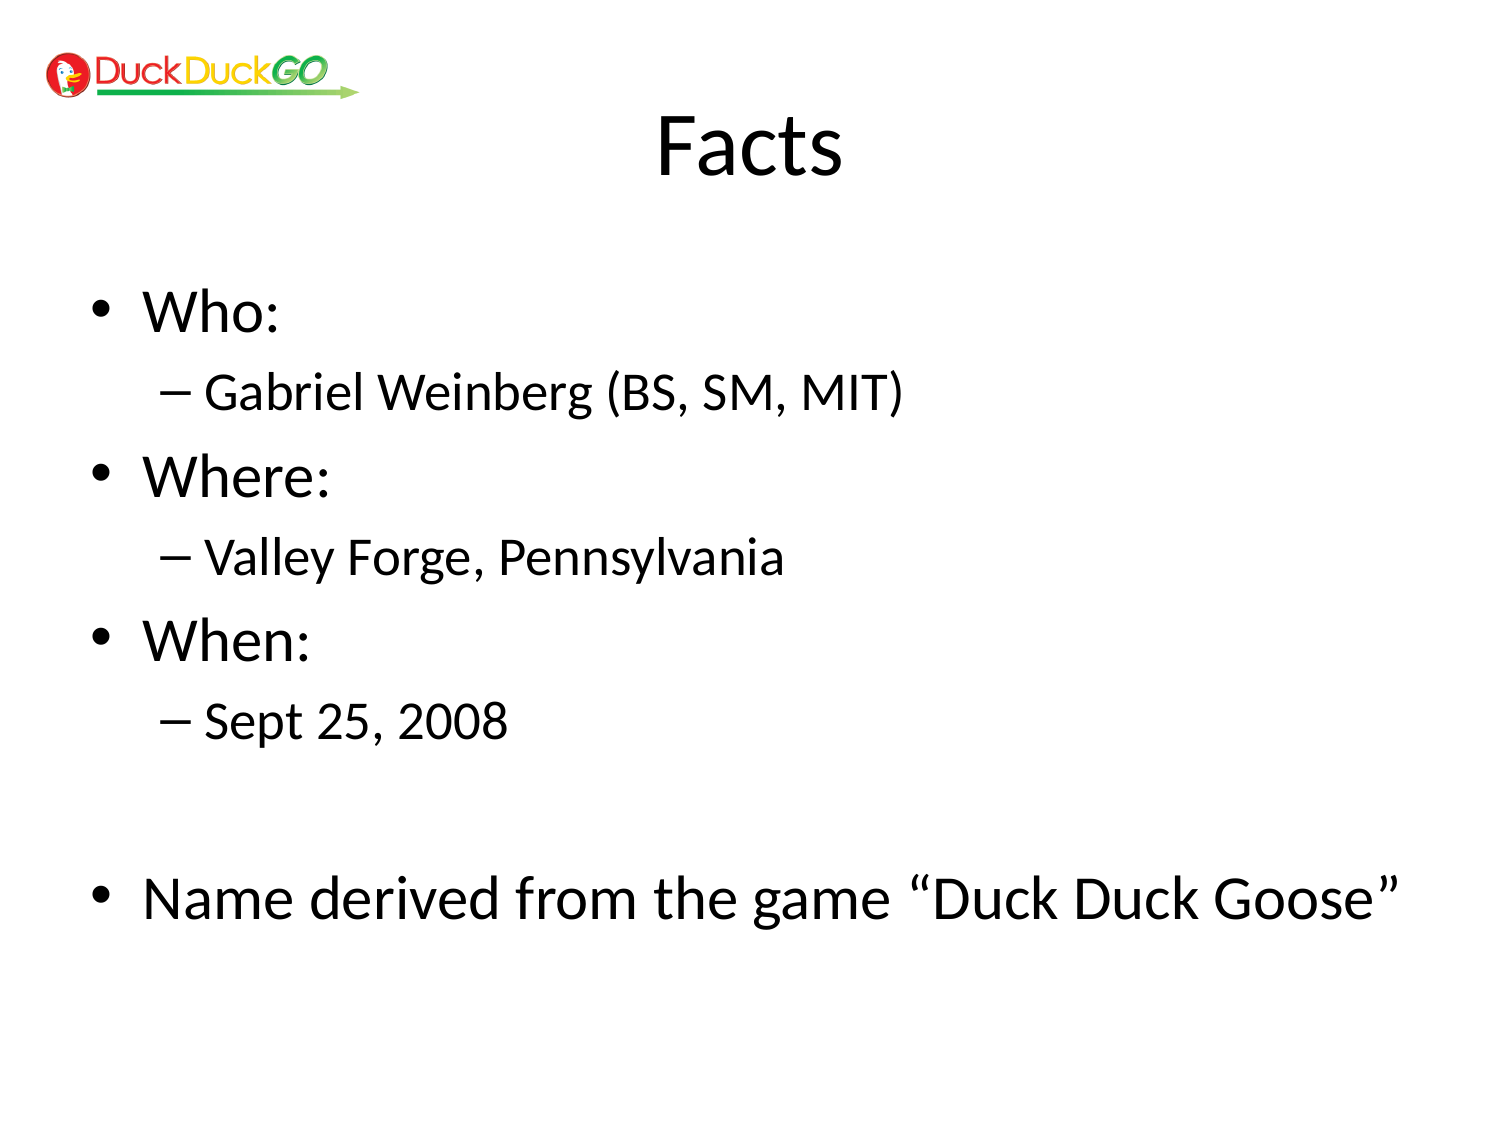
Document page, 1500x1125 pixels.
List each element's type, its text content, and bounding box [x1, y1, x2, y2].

picture [37, 37, 367, 113]
title Facts [75, 45, 1425, 233]
list Who: Gabriel Weinberg (BS, SM, MIT) Where: Valley Forge, Pennsylvania When: Sept 25, 2008 Name derived from the game “Duck Duck Goose” [75, 262, 1425, 1005]
